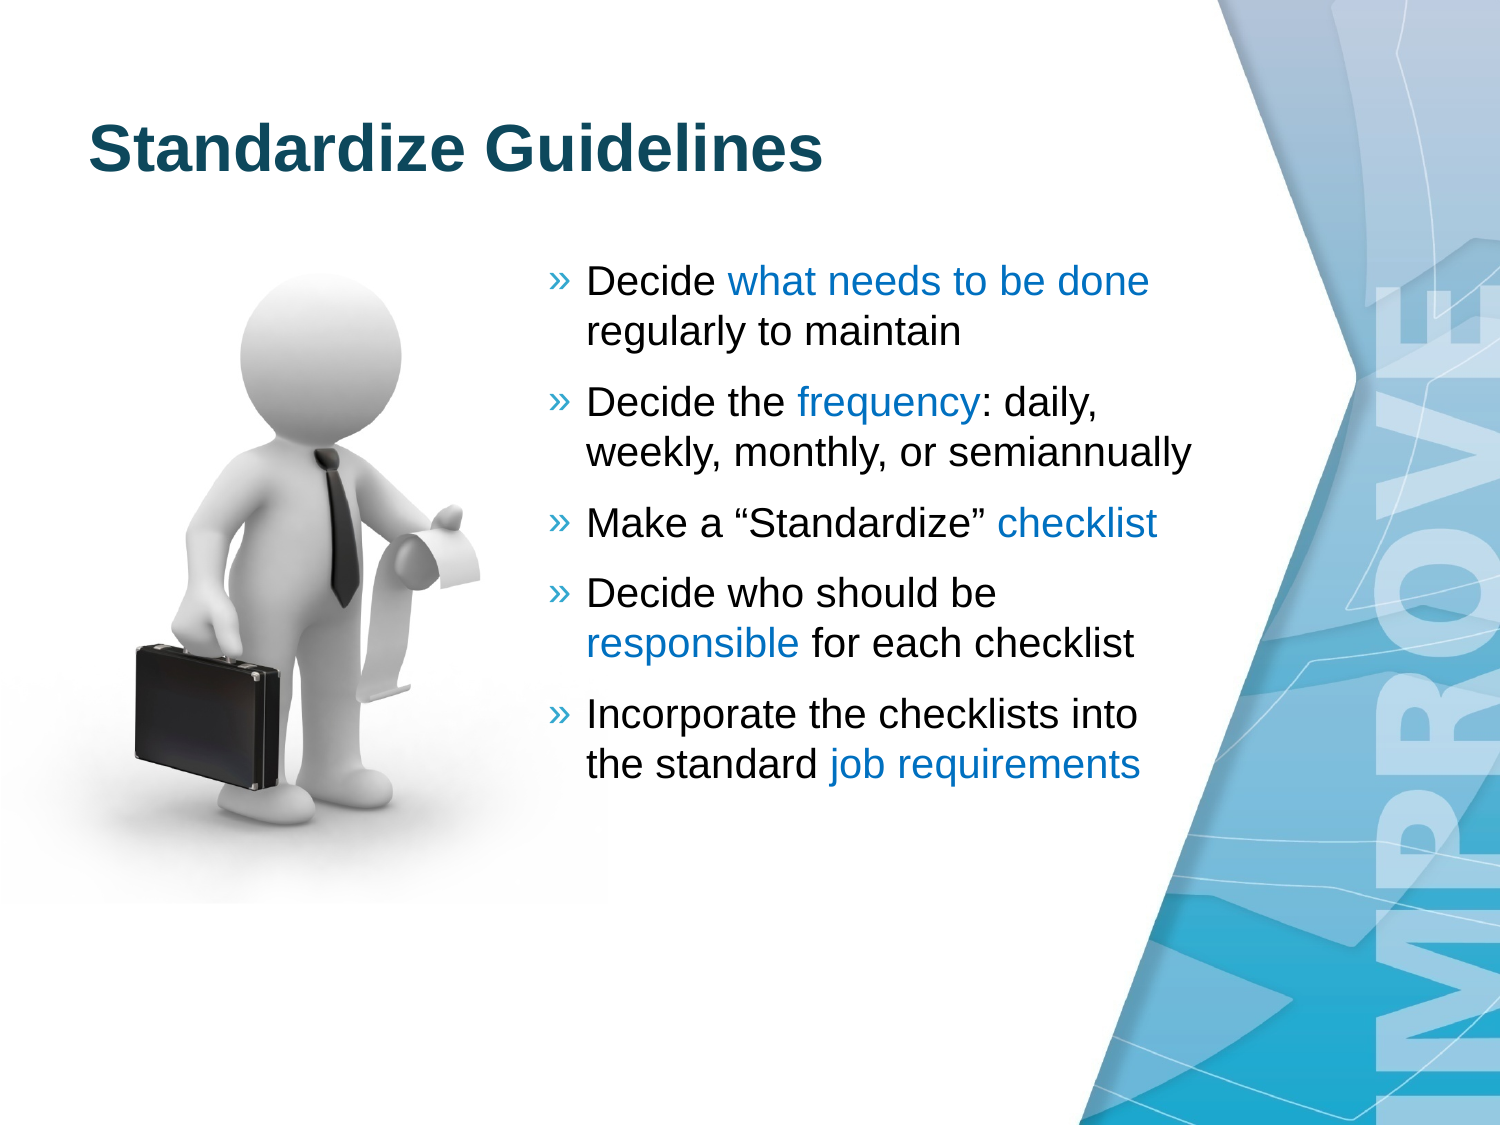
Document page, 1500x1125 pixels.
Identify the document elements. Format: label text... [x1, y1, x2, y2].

list Decide what needs to be done regularly to maintain Decide the frequency: daily, weekly, monthly, or semiannually Make a “Standardize” checklist Decide who should be responsible for each checklist Incorporate the checklists into the standard job requirements [611, 246, 1218, 817]
picture [0, 0, 1500, 1125]
title Standardize Guidelines [73, 91, 918, 198]
